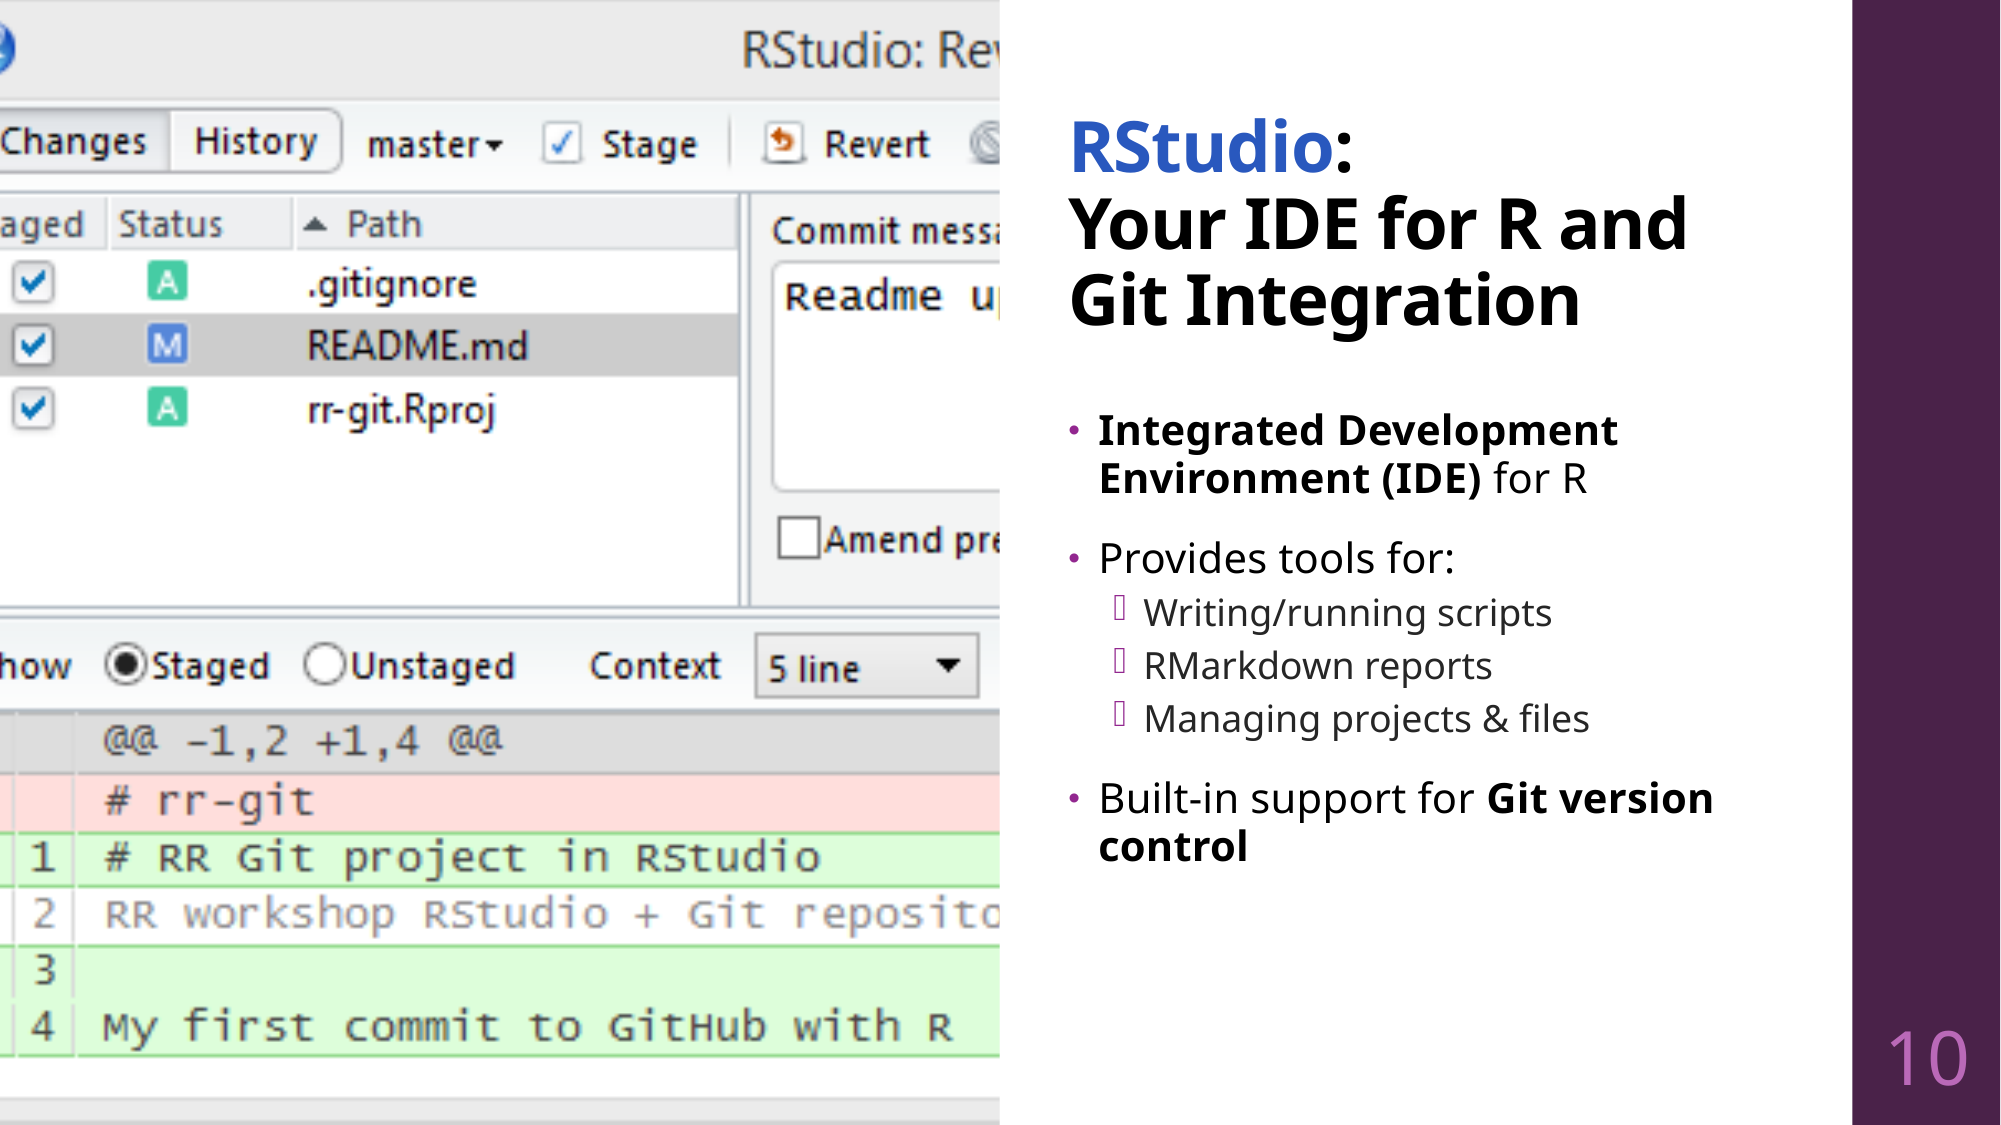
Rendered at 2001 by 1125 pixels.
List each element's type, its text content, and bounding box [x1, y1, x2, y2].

slide_number 10 [1852, 1012, 2000, 1110]
list Integrated Development Environment (IDE) for R Provides tools for: Writing/running scripts RMarkdown reports Managing projects & files Built-in support for Git version control [1053, 399, 1804, 1037]
picture [0, 0, 1000, 1125]
title RStudio: Your IDE for R and Git Integration [1053, 88, 1797, 349]
